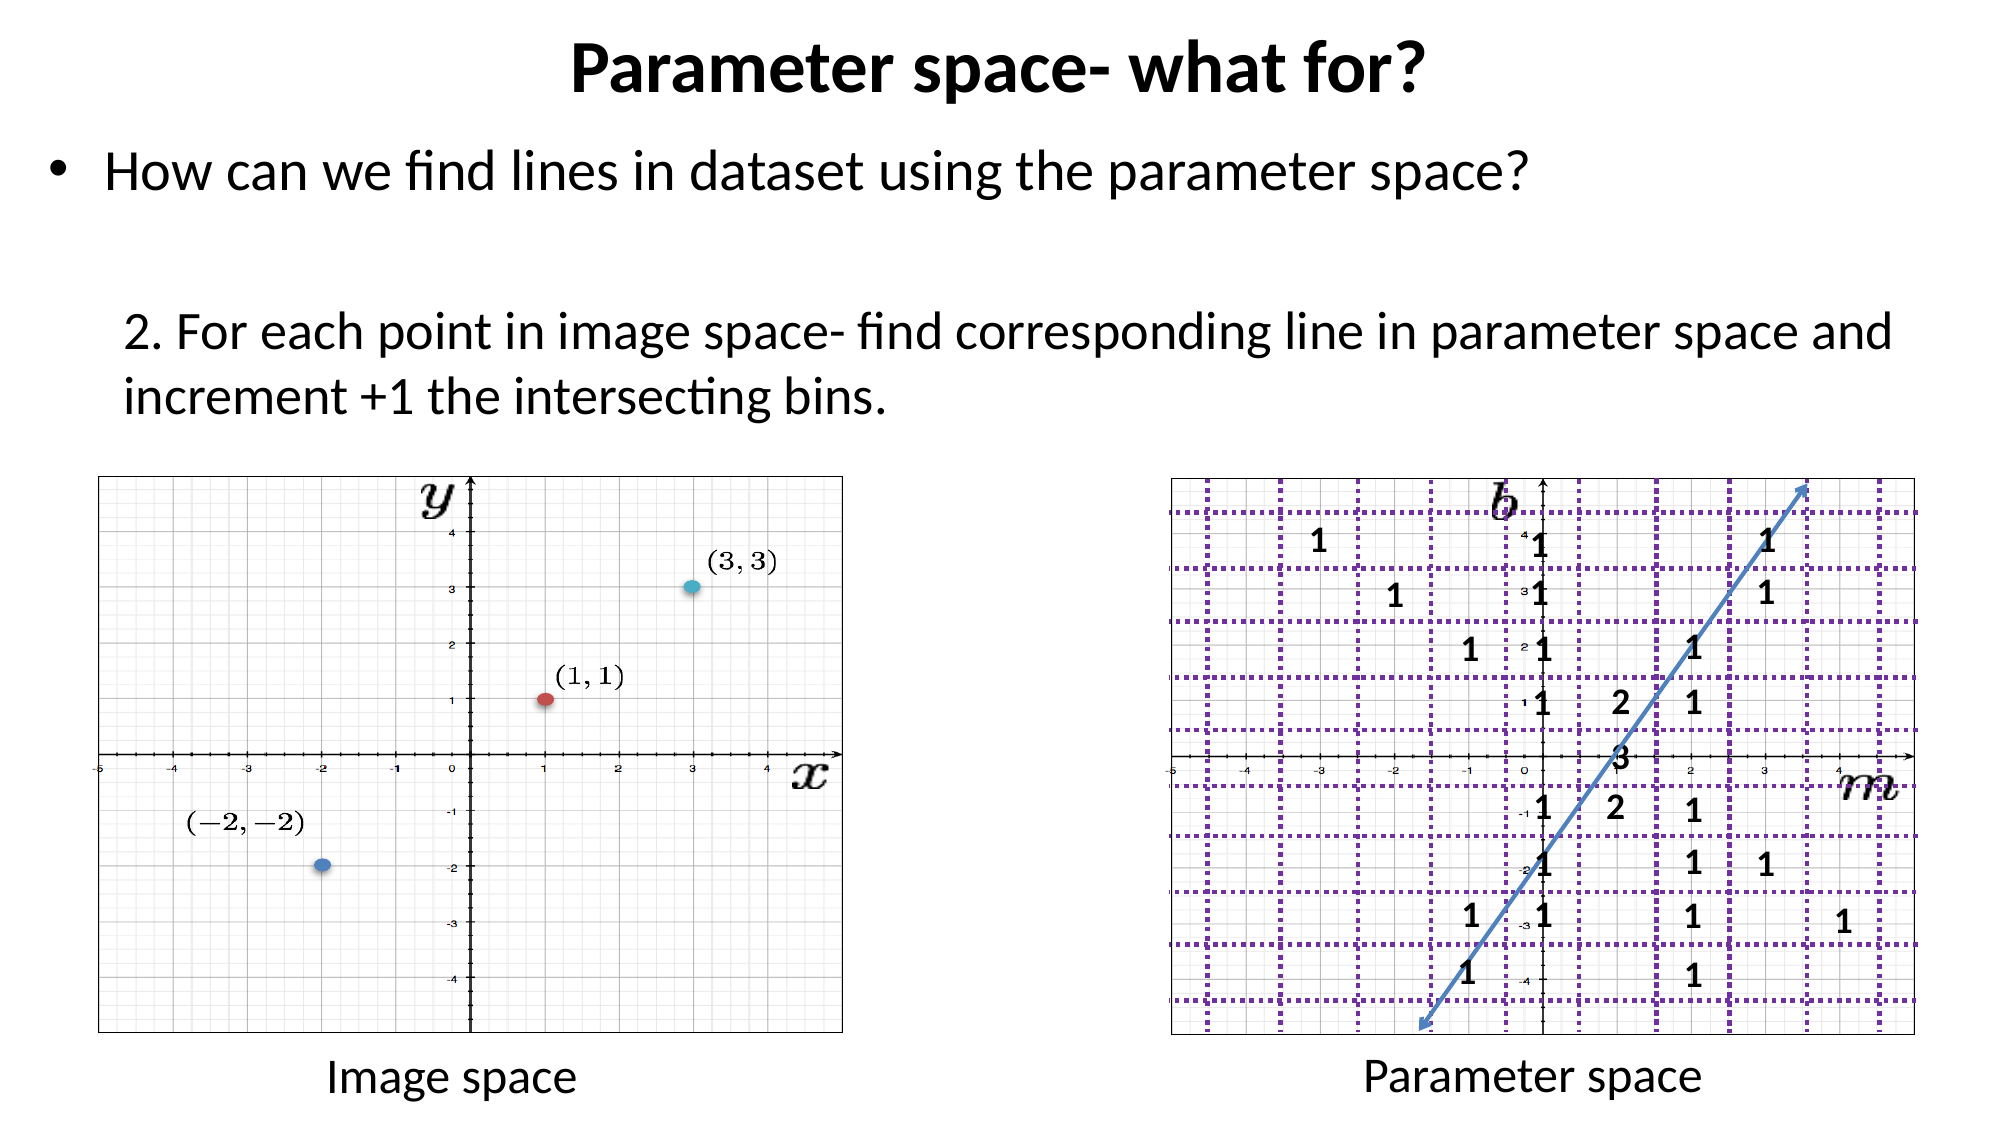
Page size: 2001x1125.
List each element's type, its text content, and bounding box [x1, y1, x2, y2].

picture [1132, 449, 1954, 1063]
picture [60, 447, 882, 1062]
text_box Parameter space [1356, 1071, 1711, 1109]
text_box Image space [319, 1069, 586, 1111]
list How can we find lines in dataset using the parameter space? 2. For each point in image space- find corresponding line in parameter space and increment +1 the intersecting bins. [33, 125, 1967, 1063]
title Parameter space- what for? [33, 0, 1967, 125]
